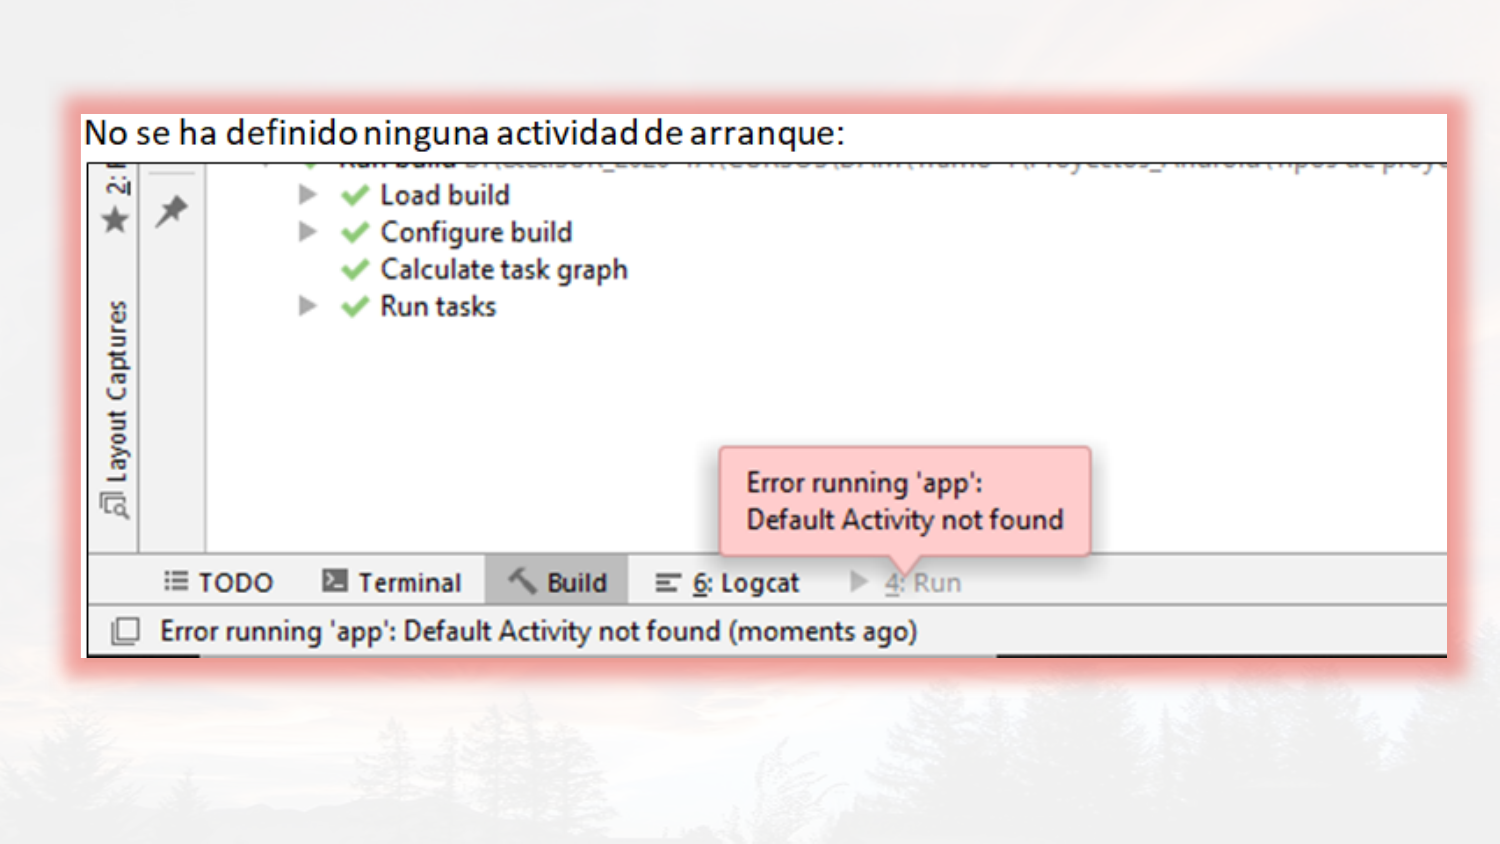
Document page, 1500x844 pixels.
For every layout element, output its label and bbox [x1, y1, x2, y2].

picture [80, 114, 1448, 659]
